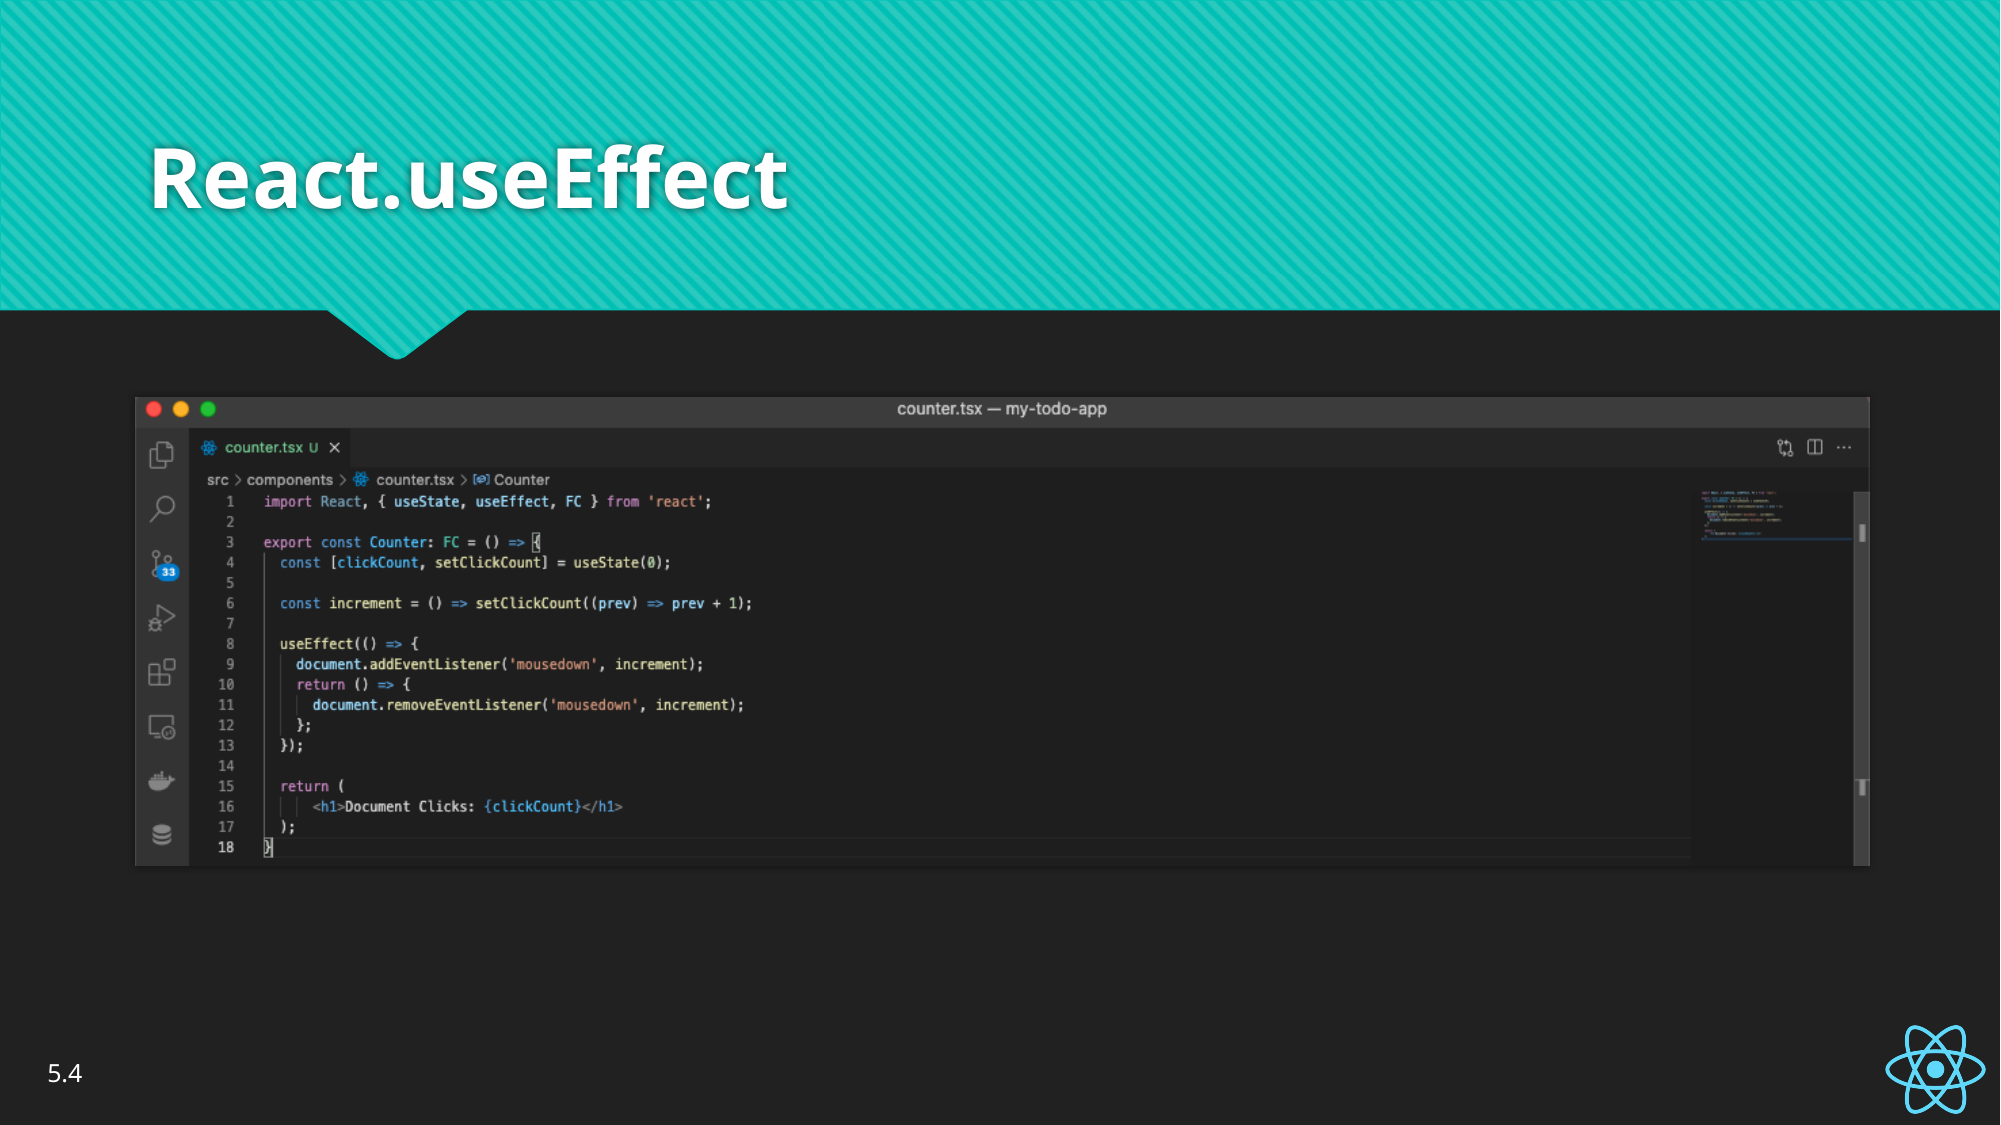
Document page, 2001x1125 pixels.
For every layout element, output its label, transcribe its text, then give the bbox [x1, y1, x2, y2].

text_box 5.4 [13, 1050, 116, 1095]
picture [1883, 1024, 1987, 1114]
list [134, 396, 1870, 867]
title React.useEffect [132, 73, 1868, 233]
